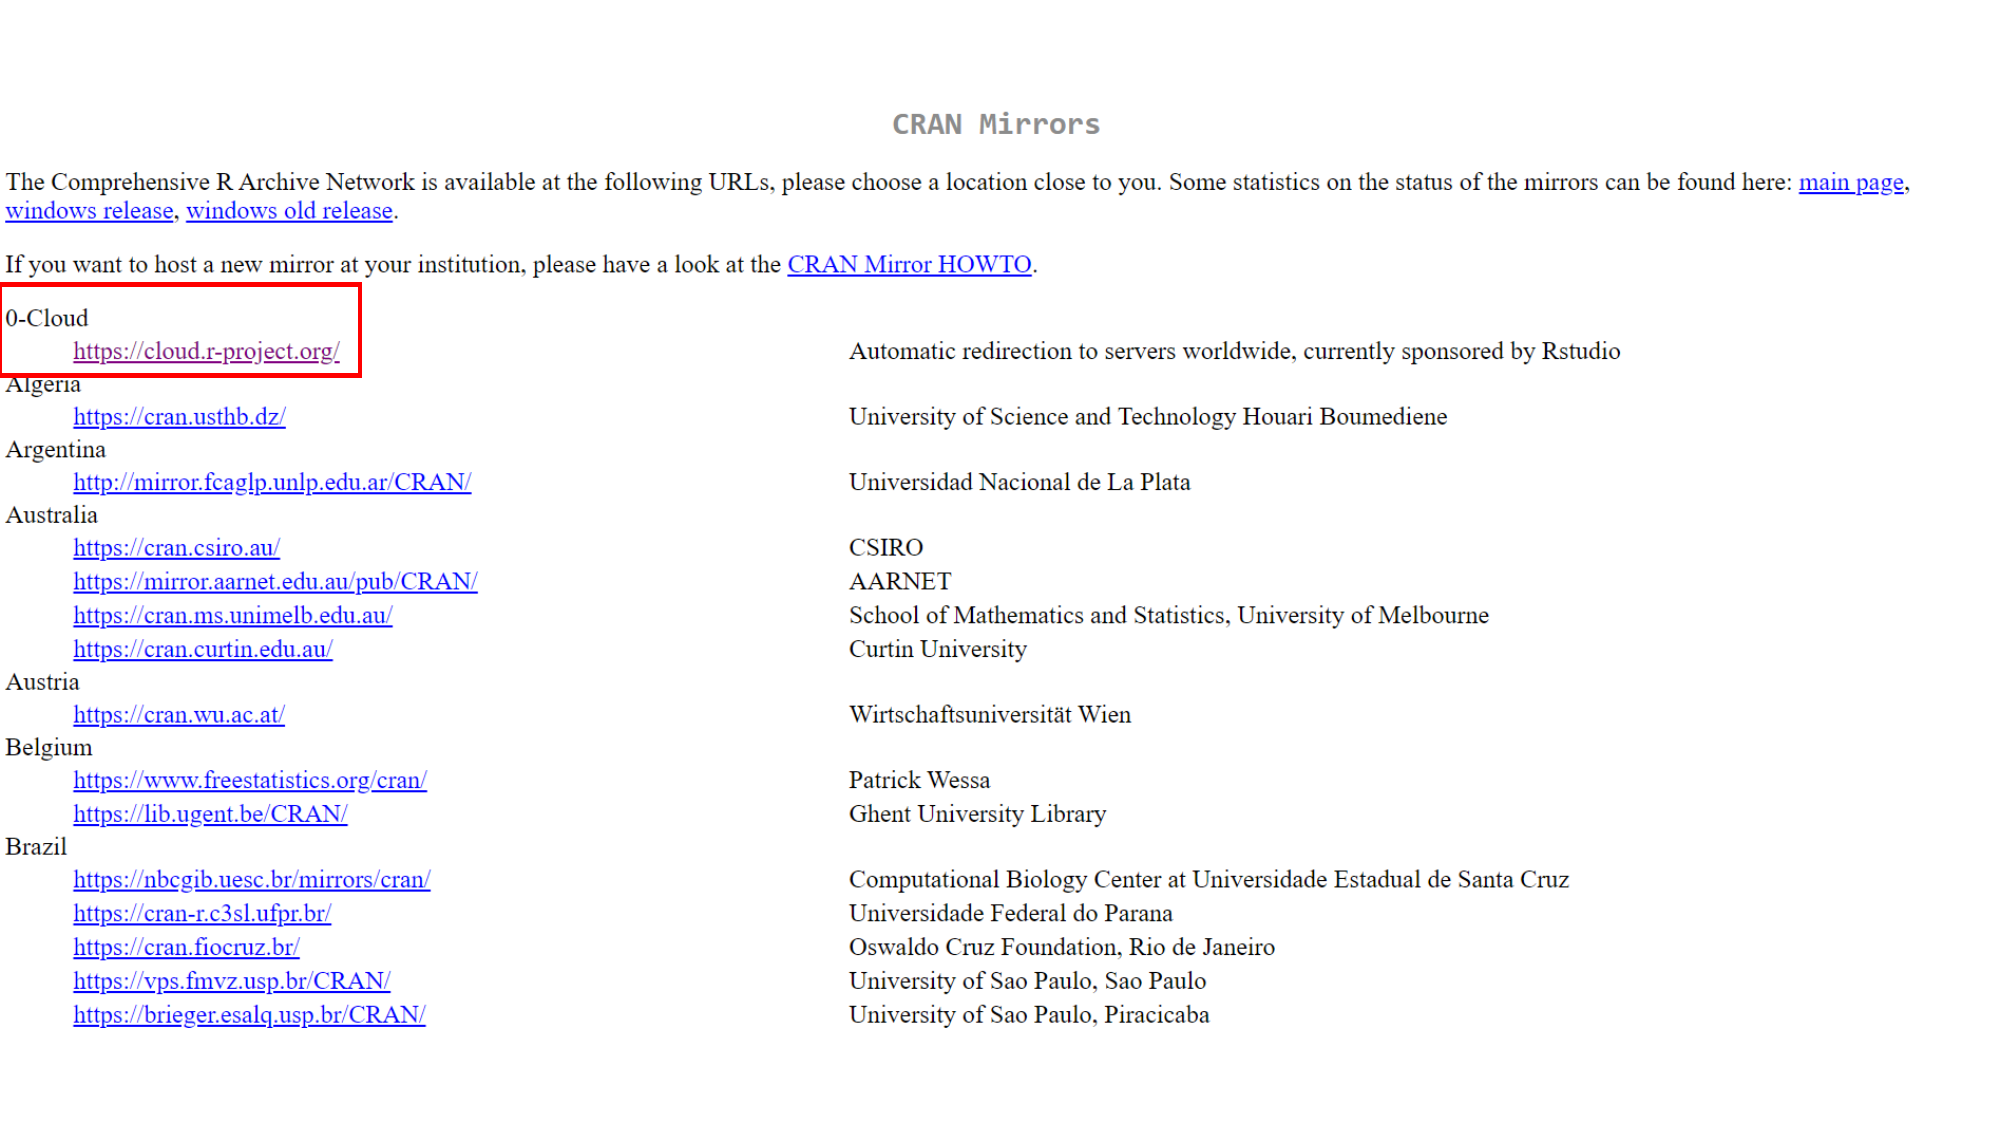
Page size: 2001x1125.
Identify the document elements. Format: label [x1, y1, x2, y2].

picture [0, 97, 2000, 1028]
